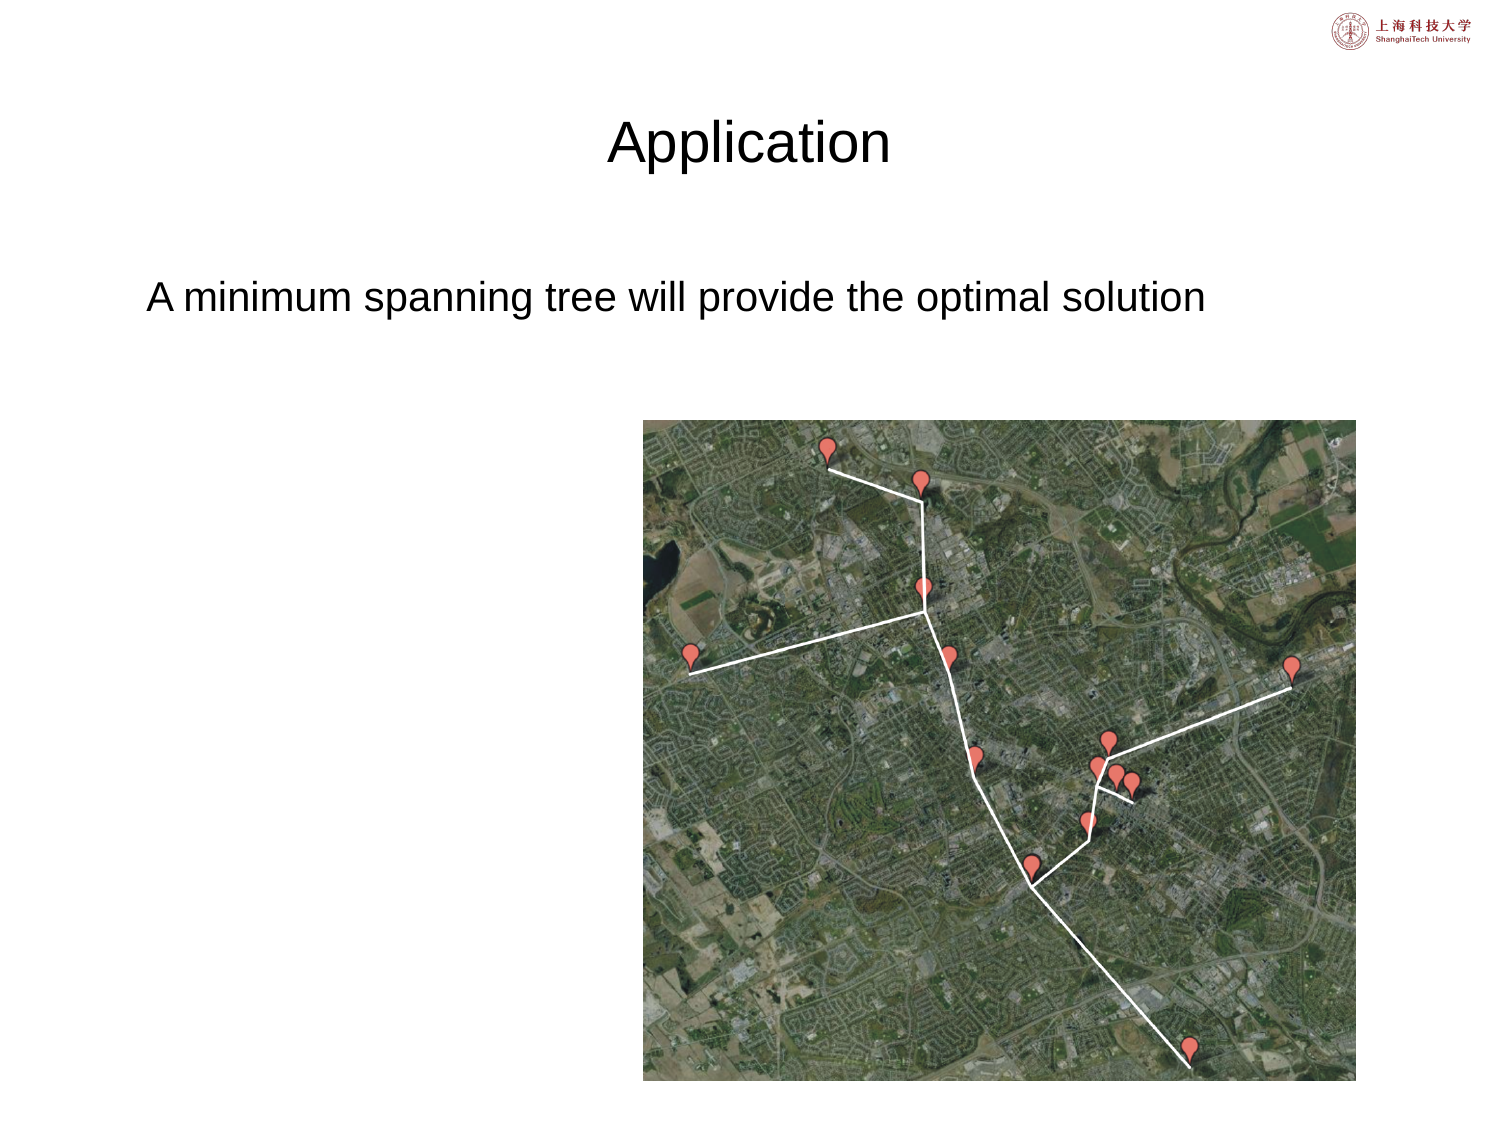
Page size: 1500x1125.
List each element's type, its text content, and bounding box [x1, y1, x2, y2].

picture [643, 420, 1356, 1081]
list A minimum spanning tree will provide the optimal solution [74, 262, 1426, 1006]
picture [1327, 0, 1478, 109]
title Application [74, 44, 1426, 233]
